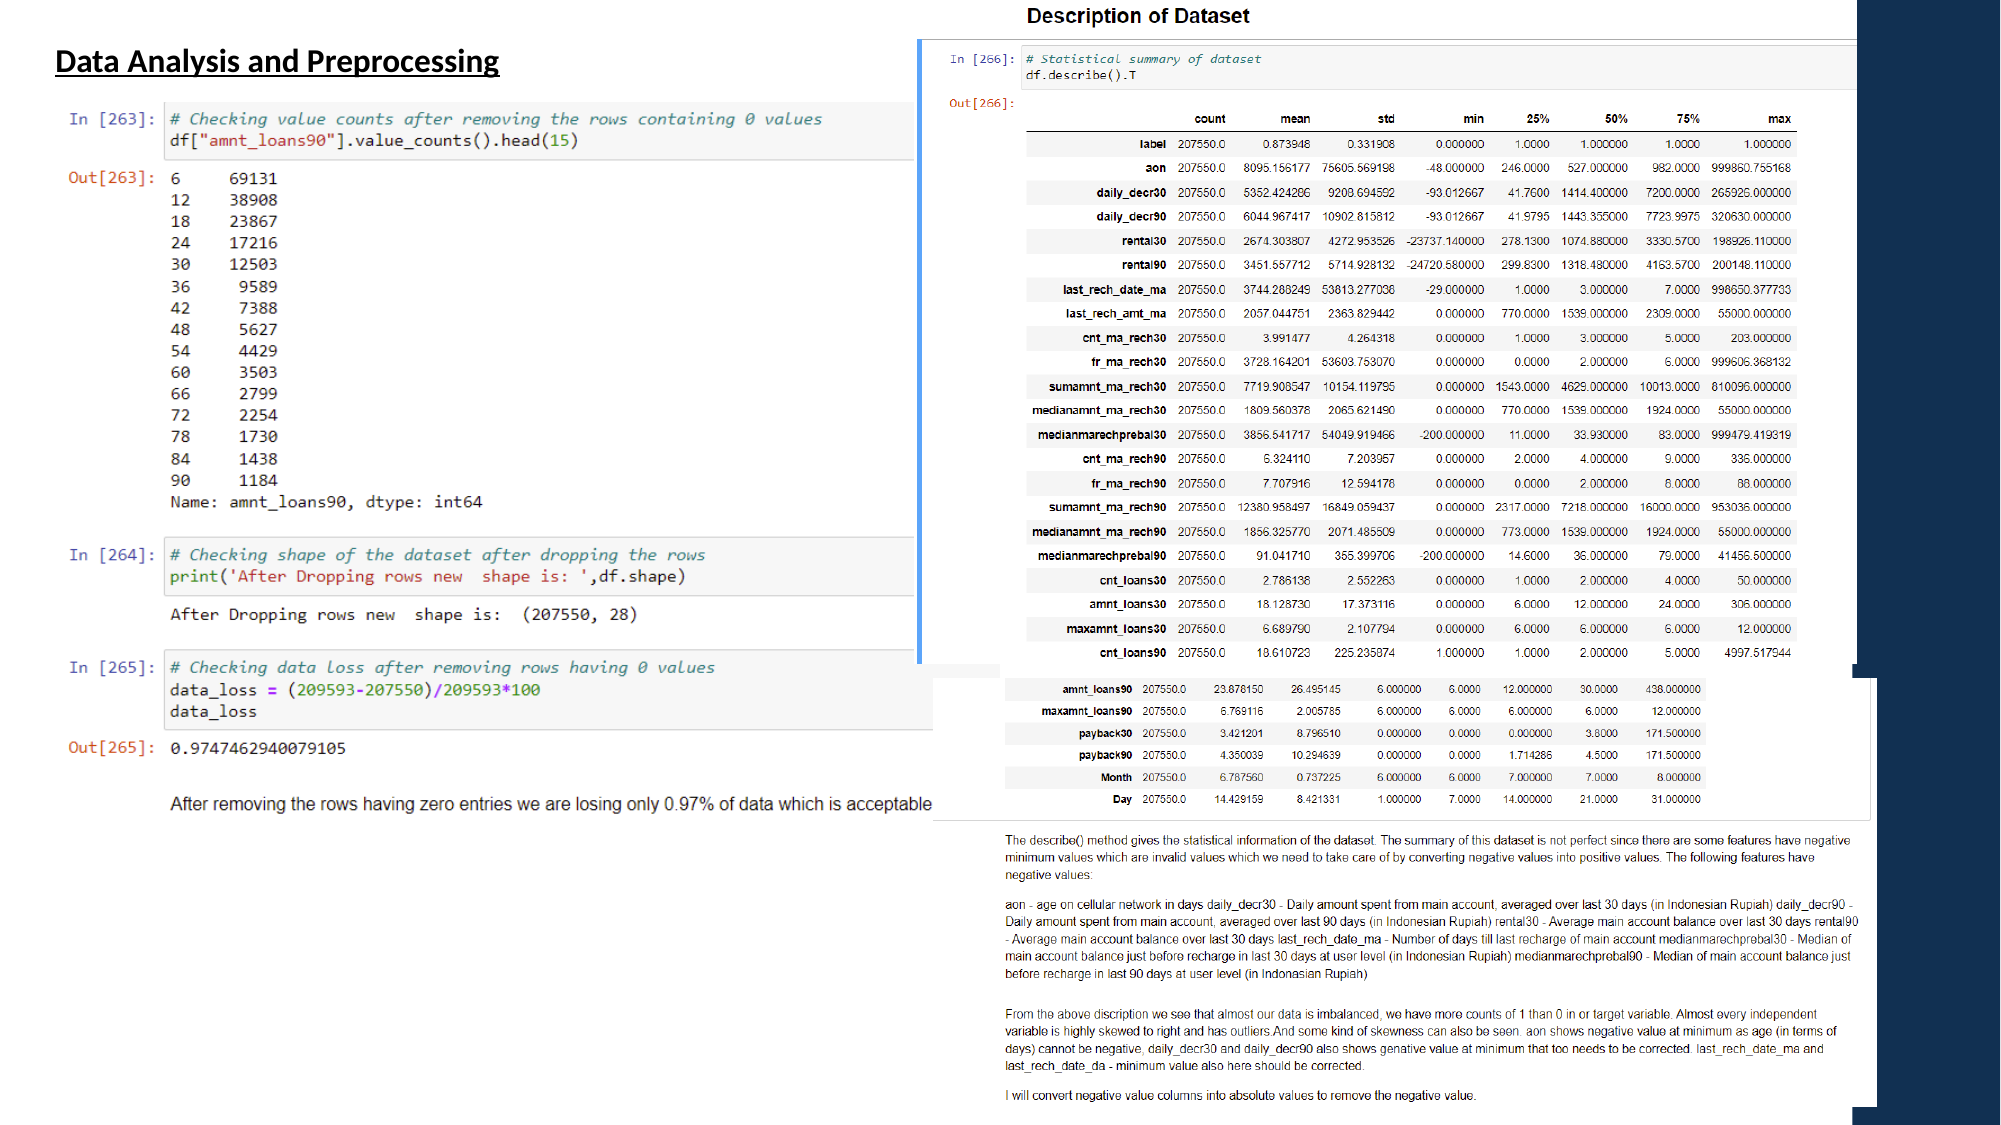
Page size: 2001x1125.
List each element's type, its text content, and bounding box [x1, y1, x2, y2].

text_box Data Analysis and Preprocessing [40, 32, 615, 87]
picture [57, 0, 1877, 1107]
